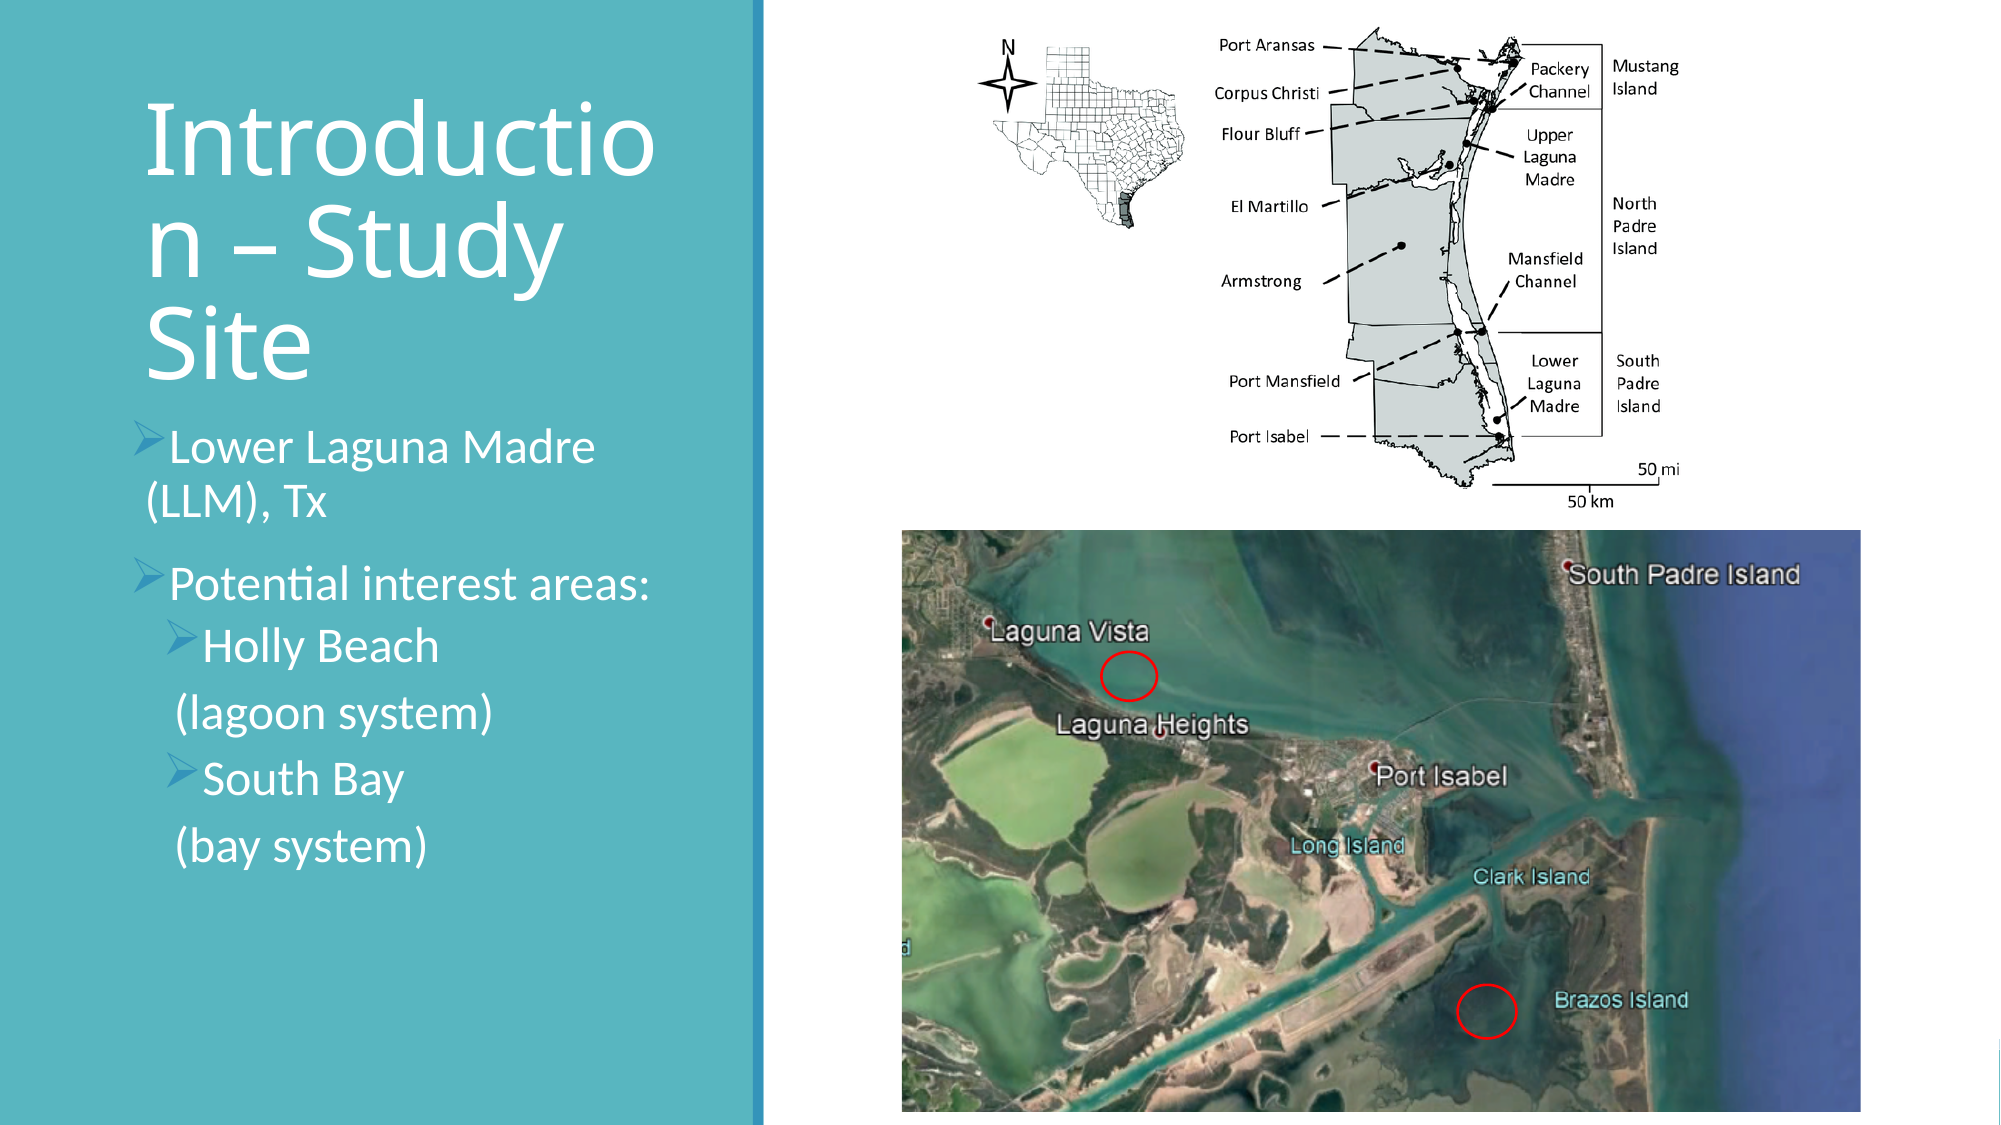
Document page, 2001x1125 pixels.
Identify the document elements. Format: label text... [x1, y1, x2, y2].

text_box [765, 0, 2000, 1125]
list Lower Laguna Madre (LLM), Tx Potential interest areas: Holly Beach (lagoon system) South Bay (bay system) [129, 412, 675, 966]
text_box [752, 0, 765, 1125]
picture [945, 18, 1719, 509]
picture [901, 530, 1862, 1112]
title Introduction – Study Site [129, 84, 675, 408]
text_box [0, 0, 752, 1125]
